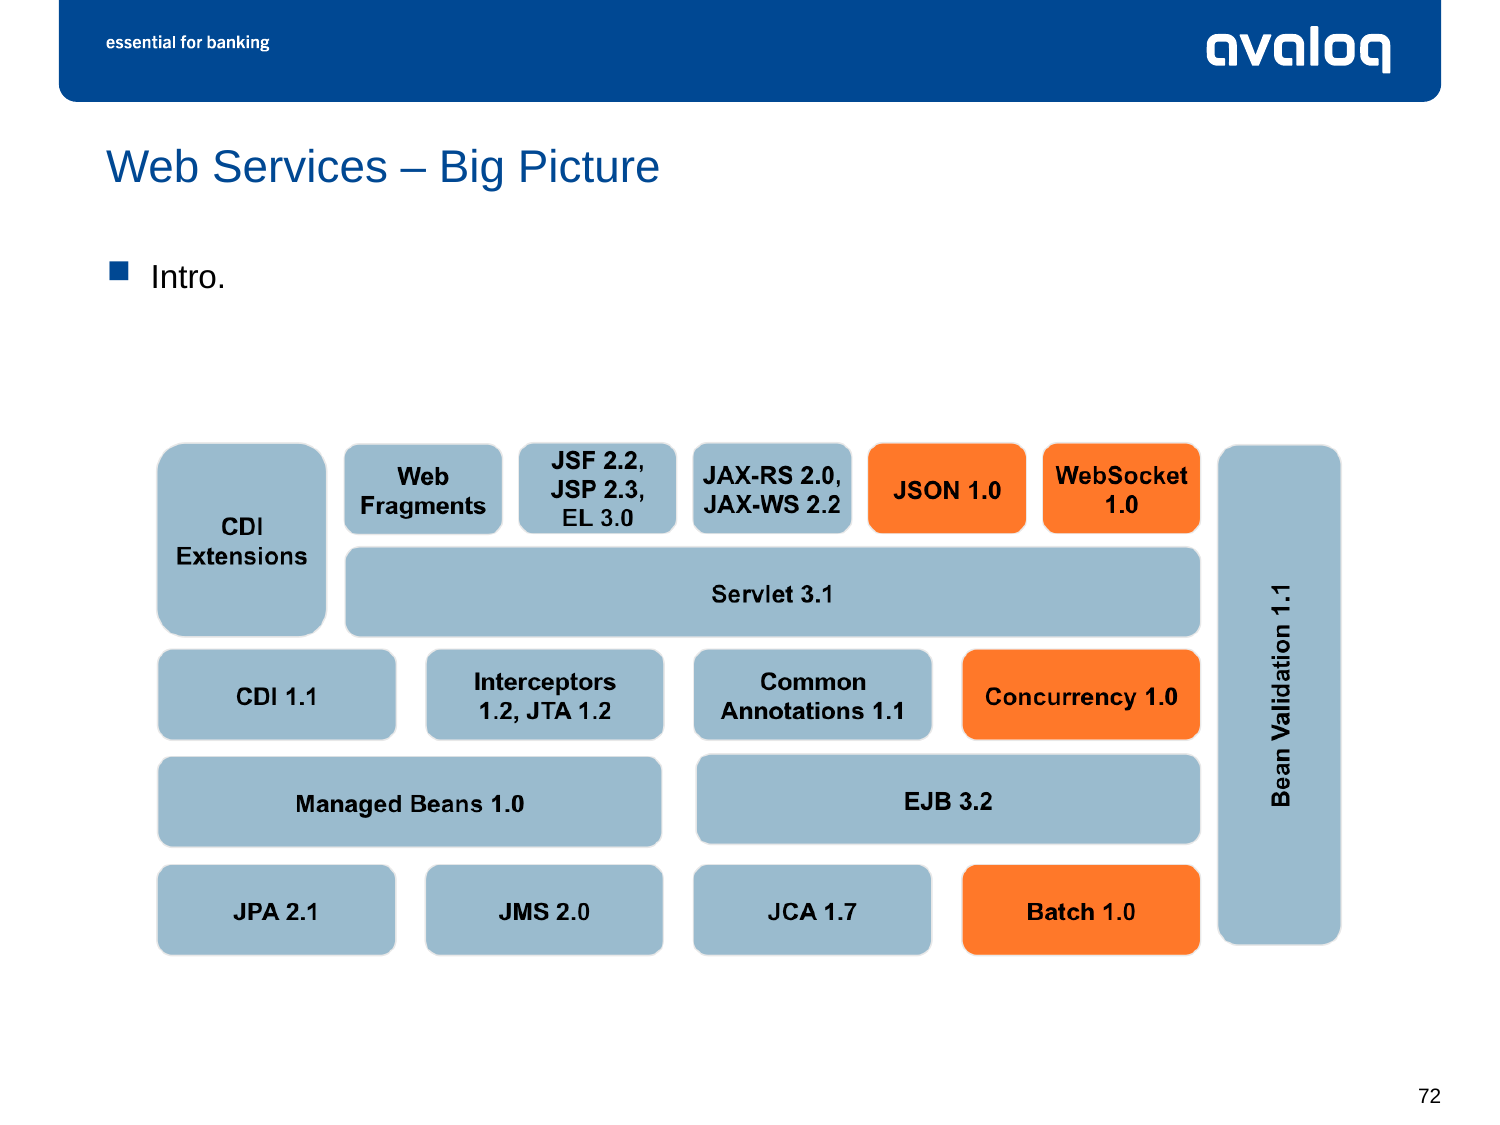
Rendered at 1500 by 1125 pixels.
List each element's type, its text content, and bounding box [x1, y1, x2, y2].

picture [147, 433, 1353, 965]
list Intro. [105, 255, 1394, 1042]
title Web Services – Big Picture [105, 142, 1394, 215]
slide_number 72 [1200, 1082, 1442, 1112]
